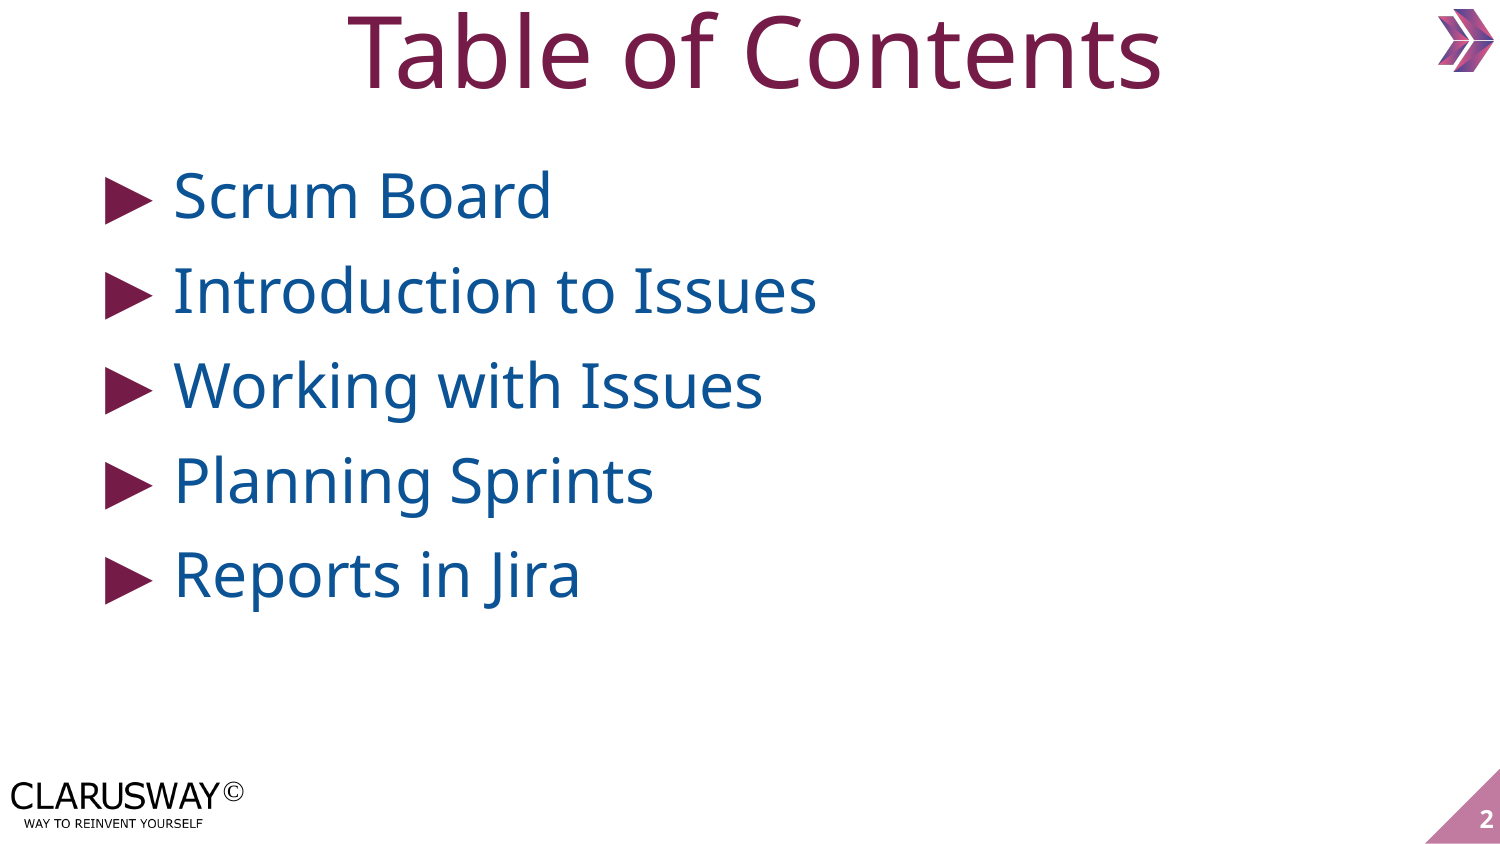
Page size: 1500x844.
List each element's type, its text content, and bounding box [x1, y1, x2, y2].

picture [1438, 9, 1494, 72]
title Table of Contents [207, 0, 1305, 108]
picture [11, 782, 220, 828]
subtitle Scrum Board Introduction to Issues Working with Issues Planning Sprints Reports in Jira [98, 148, 1419, 730]
slide_number 2 [1469, 804, 1494, 838]
